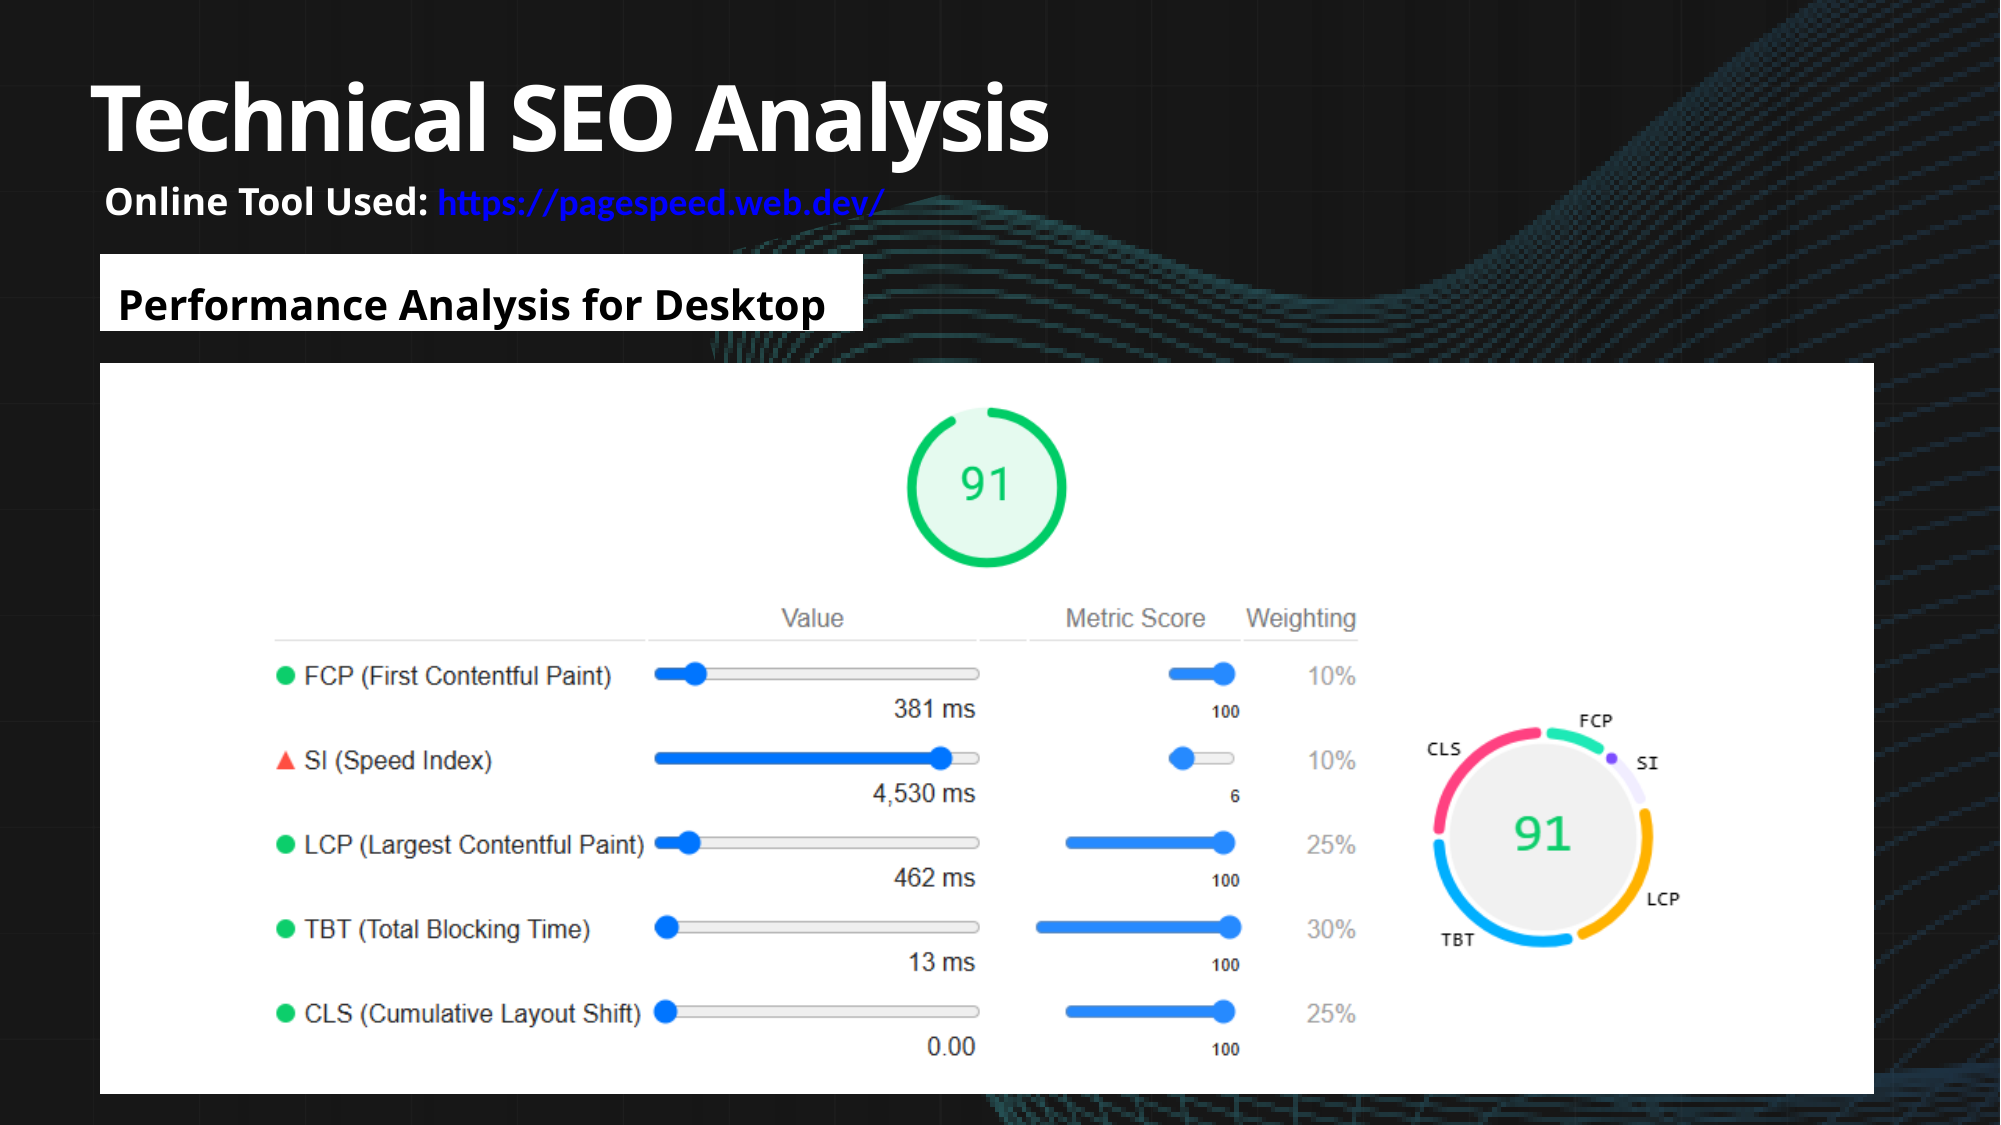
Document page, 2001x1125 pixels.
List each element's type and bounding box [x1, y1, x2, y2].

text_box [99, 253, 864, 332]
text_box [99, 362, 1875, 1095]
text_box [0, 0, 2000, 1125]
picture [889, 392, 1085, 582]
picture [260, 595, 1713, 1077]
